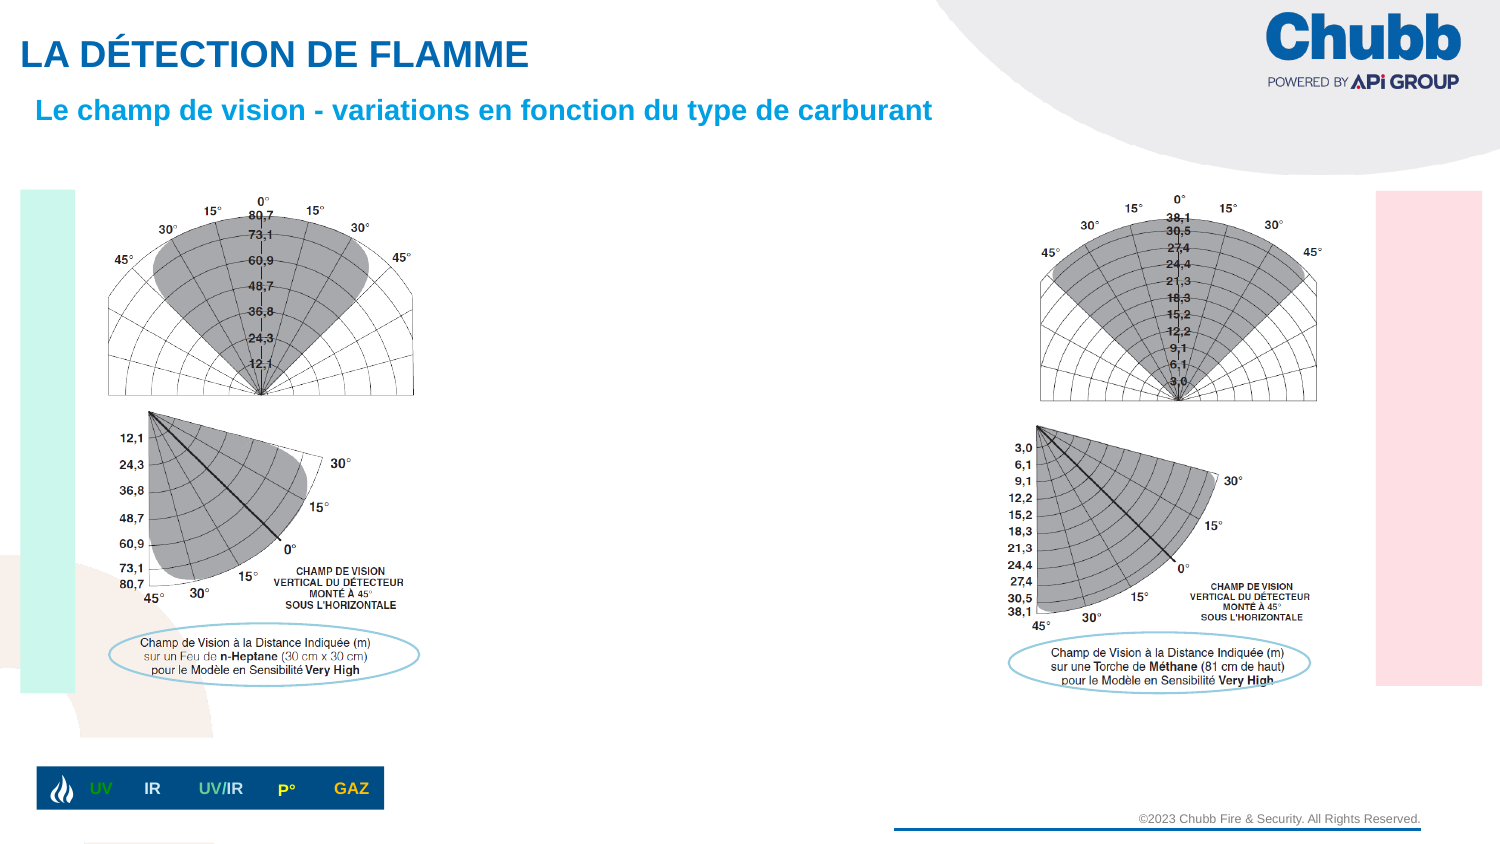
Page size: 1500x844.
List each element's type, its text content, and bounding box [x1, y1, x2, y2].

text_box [1008, 190, 1483, 694]
picture [0, 189, 432, 844]
text_box [20, 189, 76, 694]
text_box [36, 764, 385, 810]
title La détection de flamme [20, 12, 1125, 66]
text_box Le champ de vision - variations en fonction du type de carburant [20, 66, 1152, 134]
text_box [173, 681, 356, 688]
picture [834, 0, 1500, 175]
